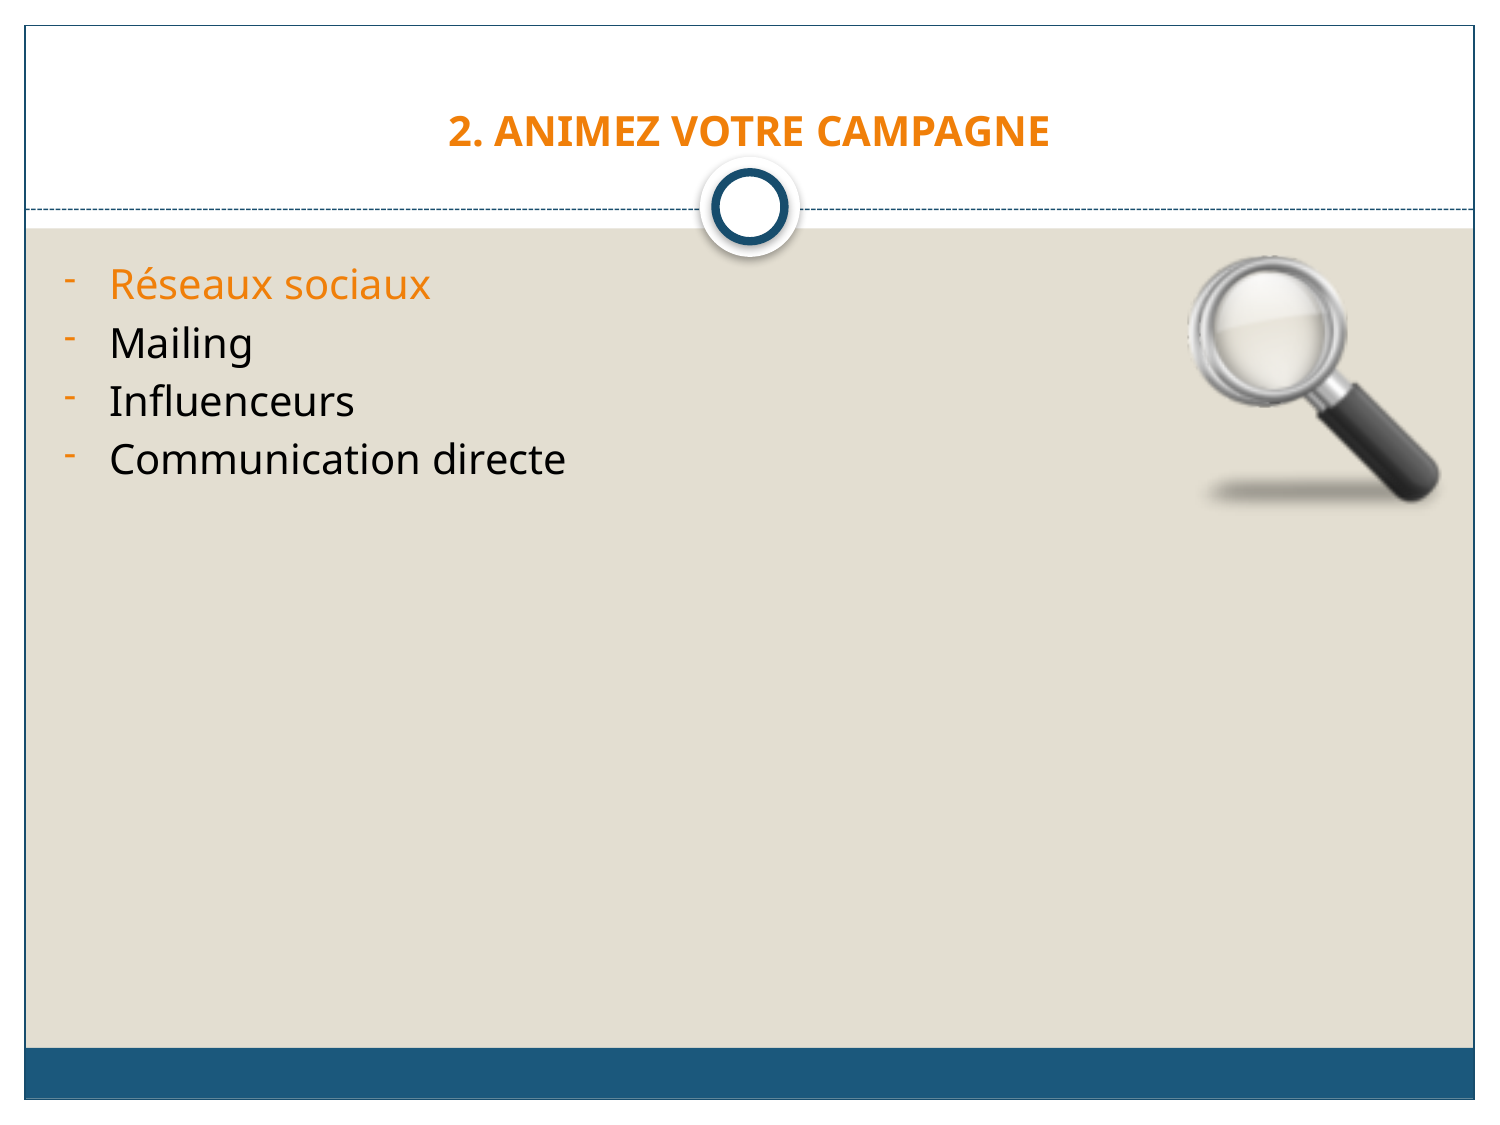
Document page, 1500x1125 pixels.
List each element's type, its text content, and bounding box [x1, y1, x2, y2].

title 2. ANIMEZ VOTRE CAMPAGNE [49, 37, 1450, 162]
picture [1174, 243, 1453, 516]
list Réseaux sociaux Mailing Influenceurs Communication directe [49, 250, 1445, 1094]
